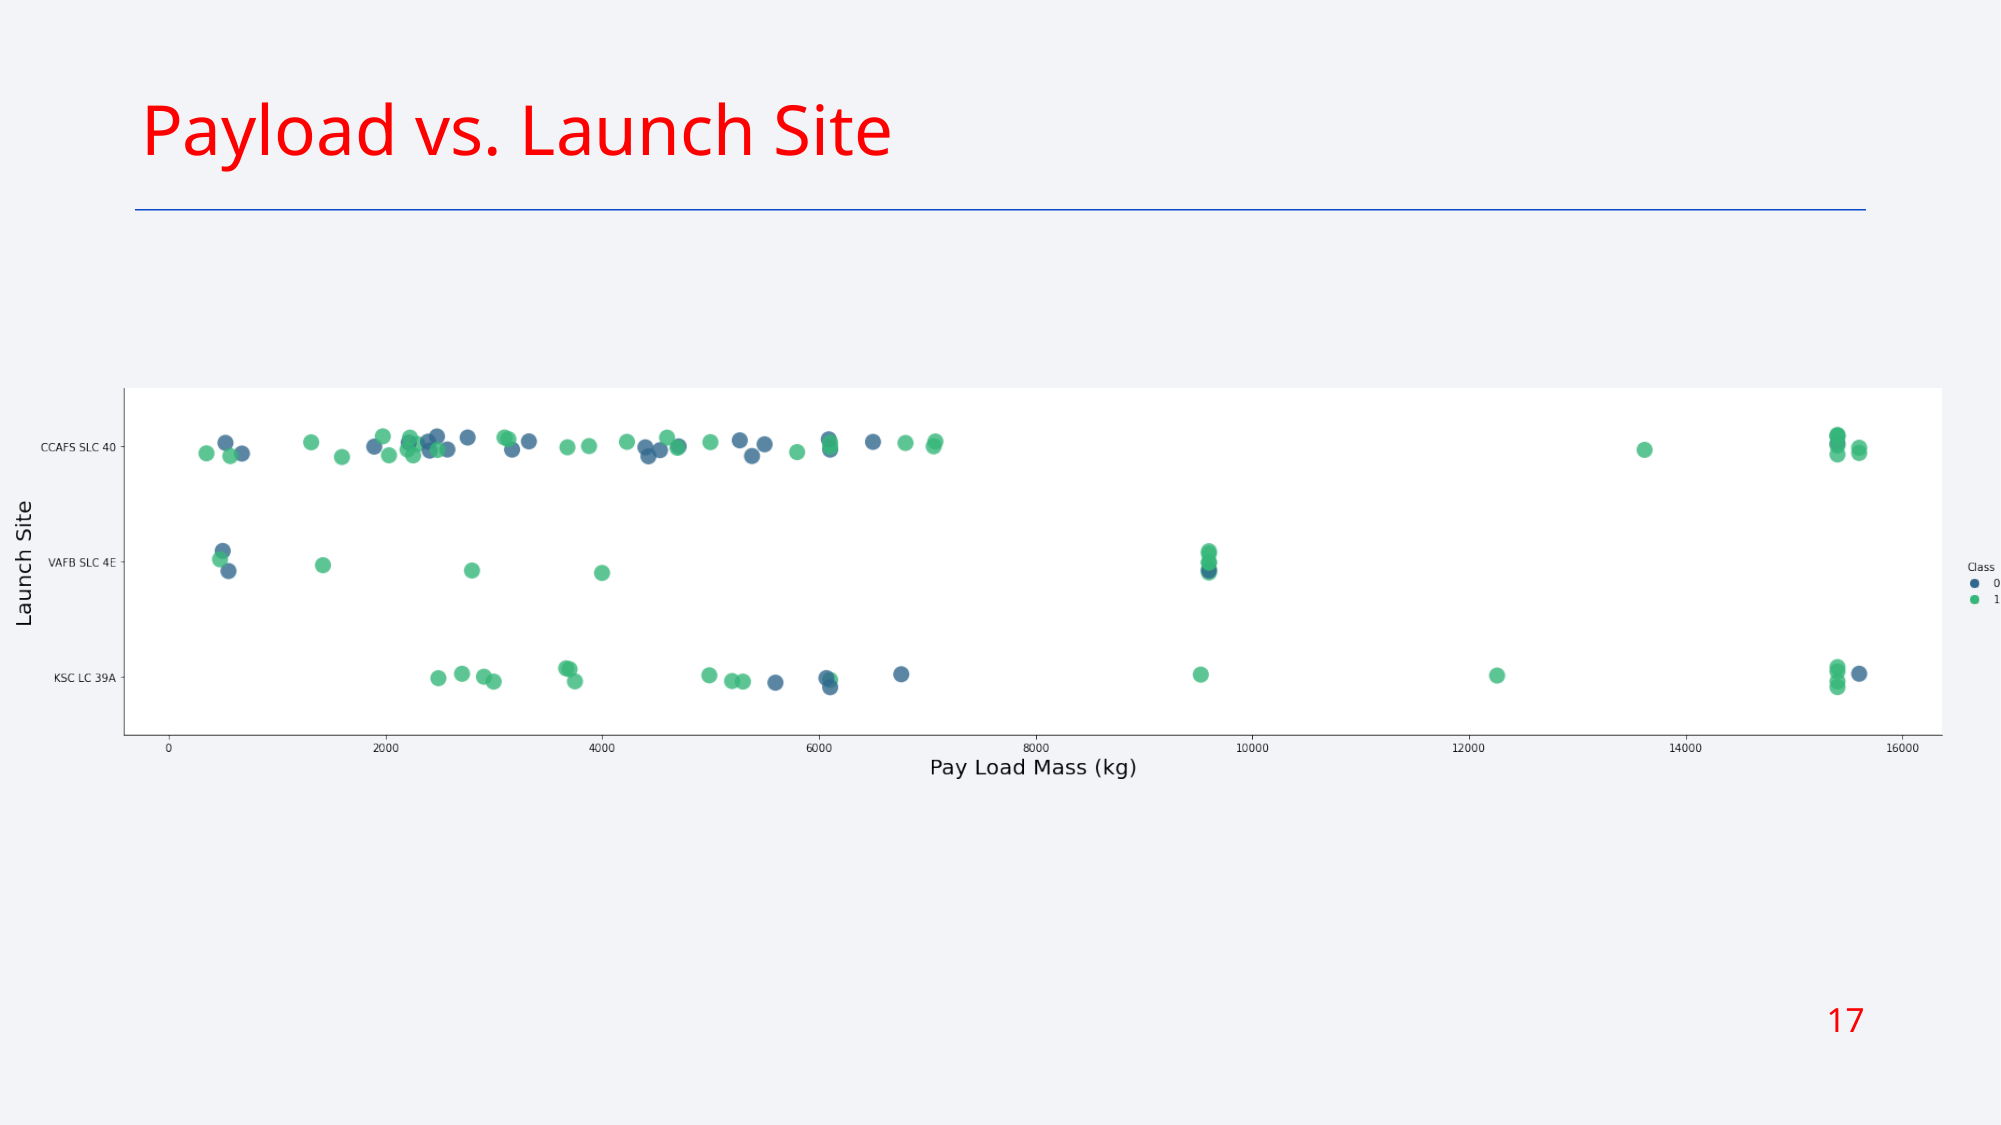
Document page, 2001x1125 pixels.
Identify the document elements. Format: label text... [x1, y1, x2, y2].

text_box Payload vs. Launch Site [126, 88, 1852, 179]
picture [0, 0, 2001, 1125]
text_box [15, 388, 2000, 779]
slide_number 17 [1429, 988, 1880, 1055]
